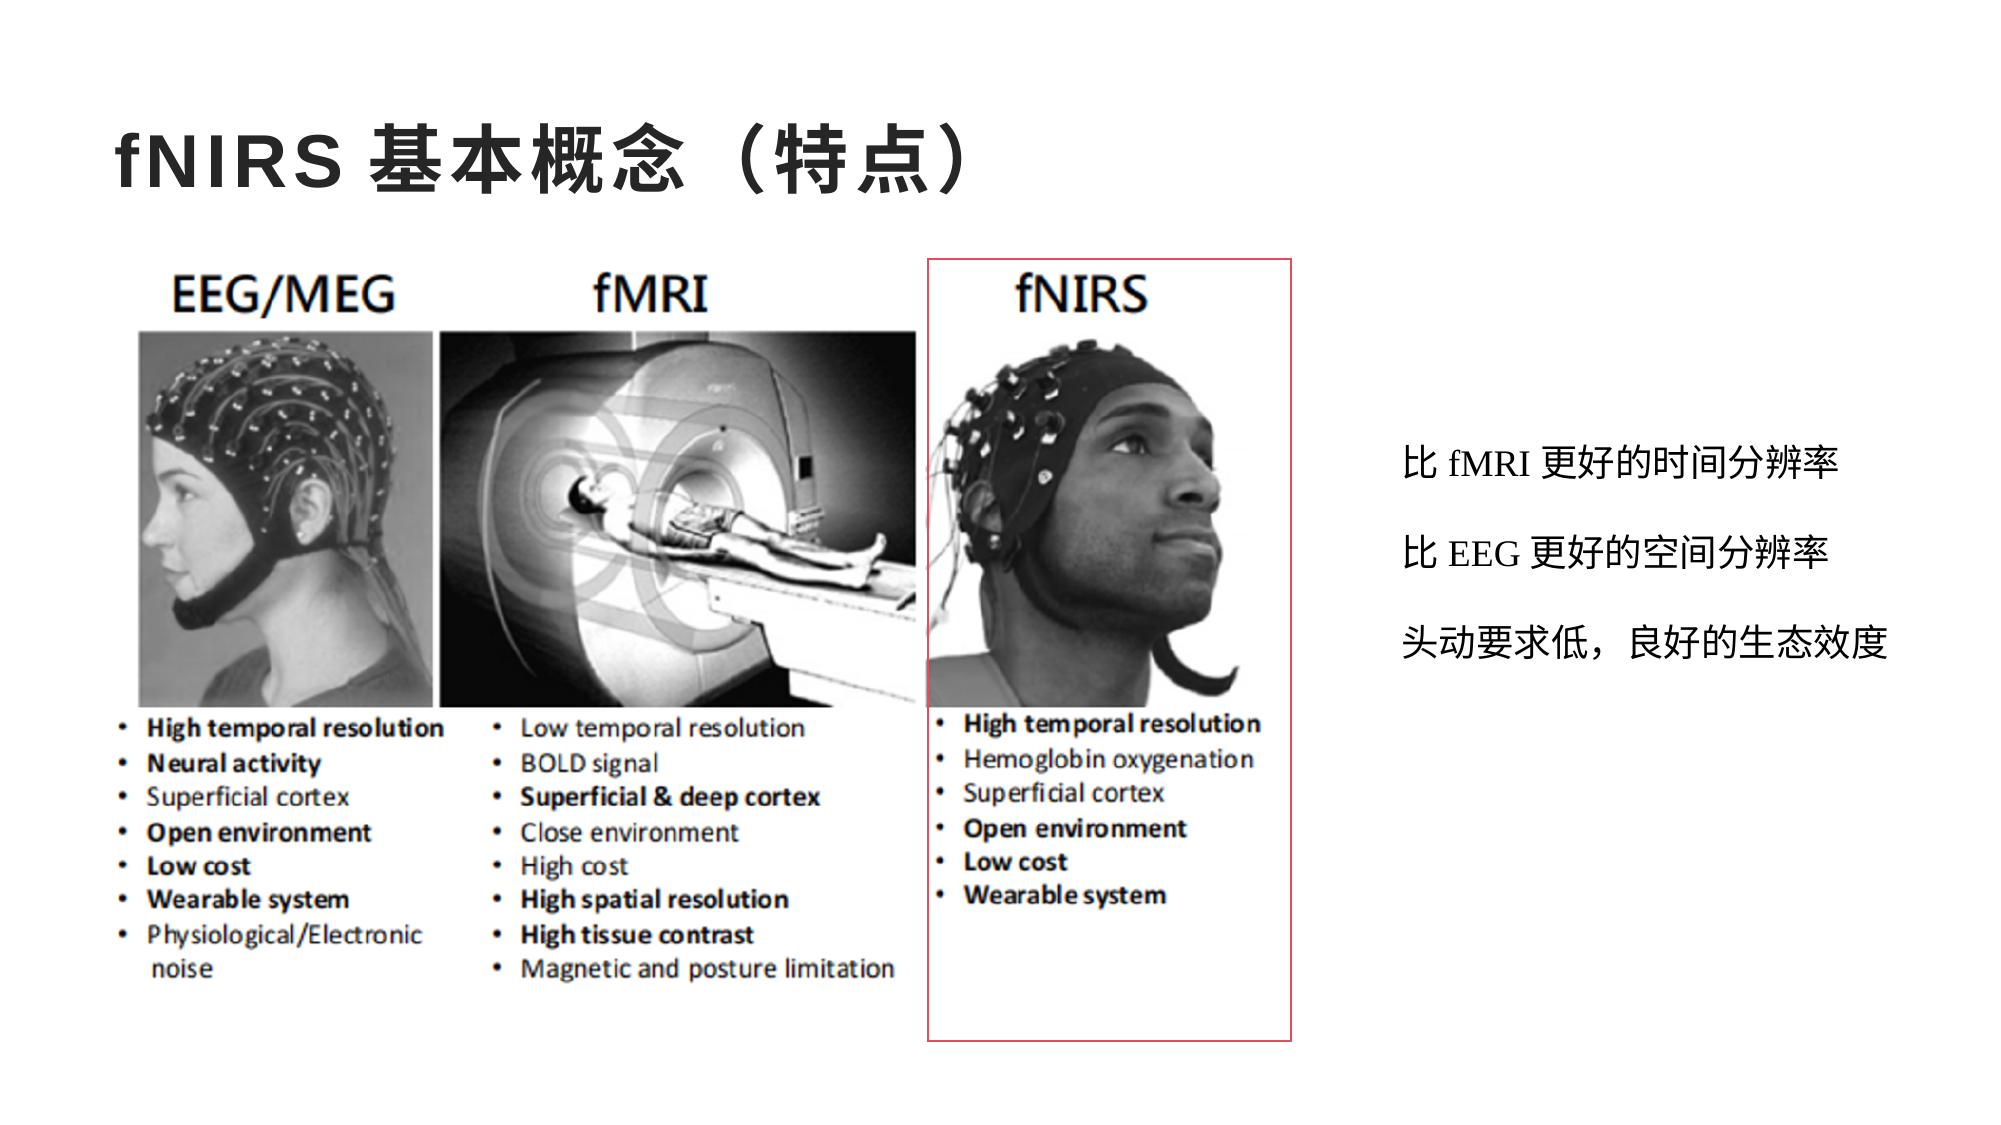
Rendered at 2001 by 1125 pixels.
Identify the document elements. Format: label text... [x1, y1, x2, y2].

title fNIRS基本概念（特点） [99, 99, 1900, 216]
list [99, 241, 1308, 1020]
text_box 比fMRI更好的时间分辨率 比EEG更好的空间分辨率 头动要求低，良好的生态效度 [1386, 431, 1949, 717]
text_box [927, 1020, 1292, 1042]
